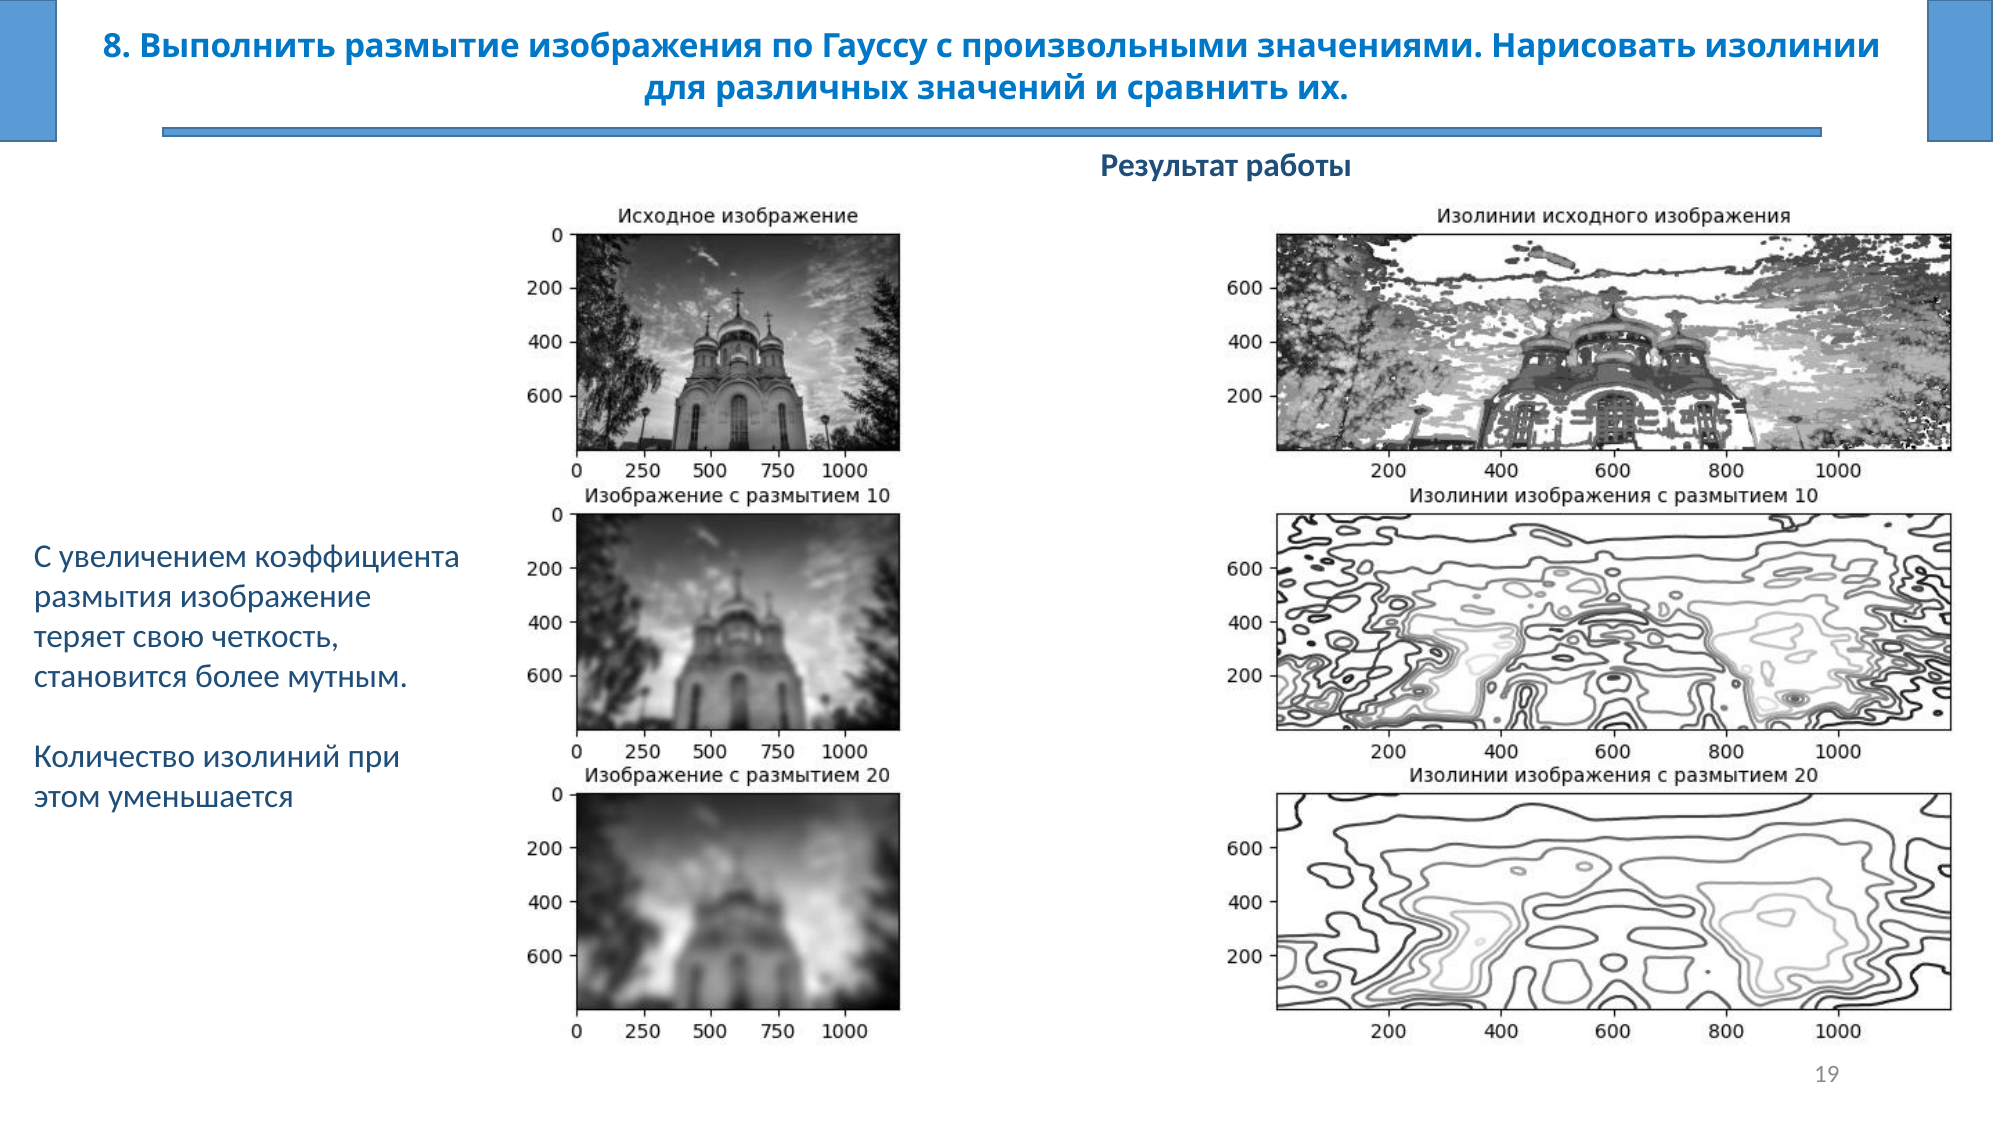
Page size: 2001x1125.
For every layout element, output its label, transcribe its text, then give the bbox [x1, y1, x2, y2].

text_box Результат работы [1085, 135, 1444, 193]
text_box [1927, 0, 1993, 142]
text_box [162, 127, 1822, 137]
slide_number 19 [1404, 1056, 1855, 1103]
text_box [0, 0, 57, 142]
text_box 8. Выполнить размытие изображения по Гауссу с произвольными значениями. Нарисовать изолинии для различных значений и сравнить их. [48, 22, 1937, 107]
picture [505, 193, 1981, 1056]
text_box С увеличением коэффициента размытия изображение теряет свою четкость, становится более мутным. Количество изолиний при этом уменьшается [18, 527, 481, 822]
